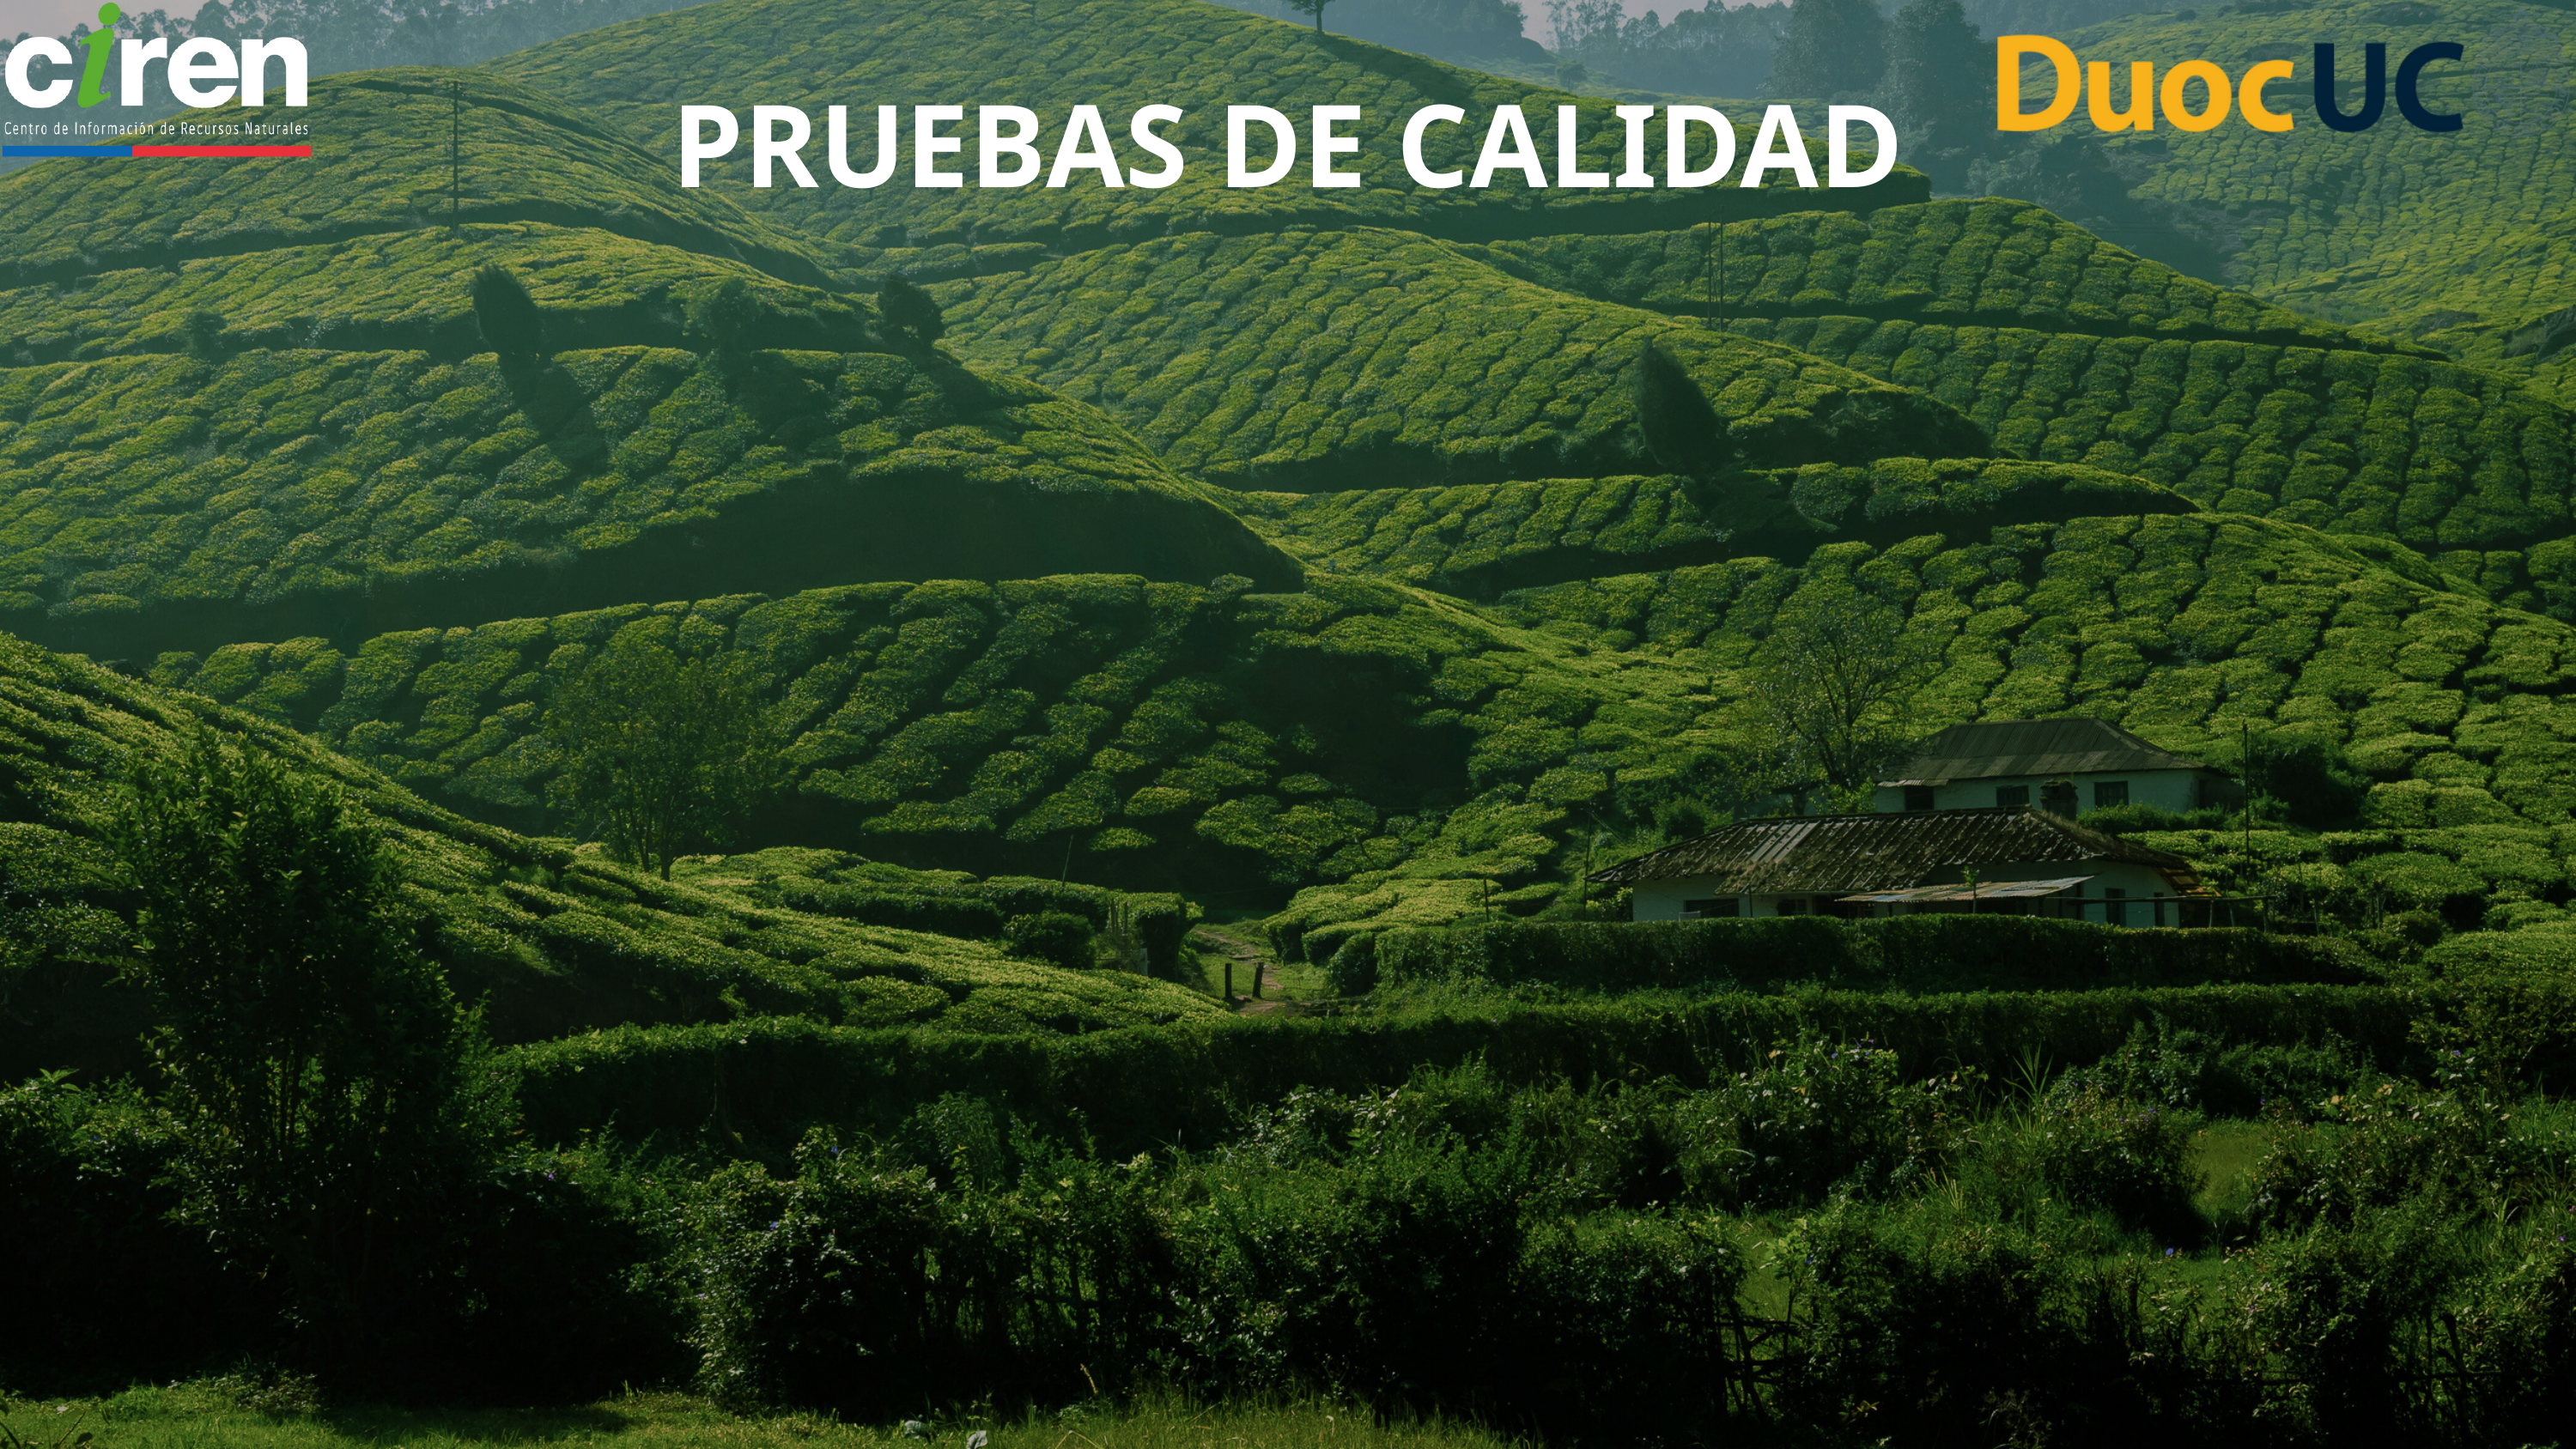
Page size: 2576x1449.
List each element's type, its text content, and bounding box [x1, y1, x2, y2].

text_box [0, 0, 2576, 1449]
text_box [0, 0, 313, 161]
text_box PRUEBAS DE CALIDAD [582, 83, 1994, 211]
text_box [1990, 0, 2576, 145]
